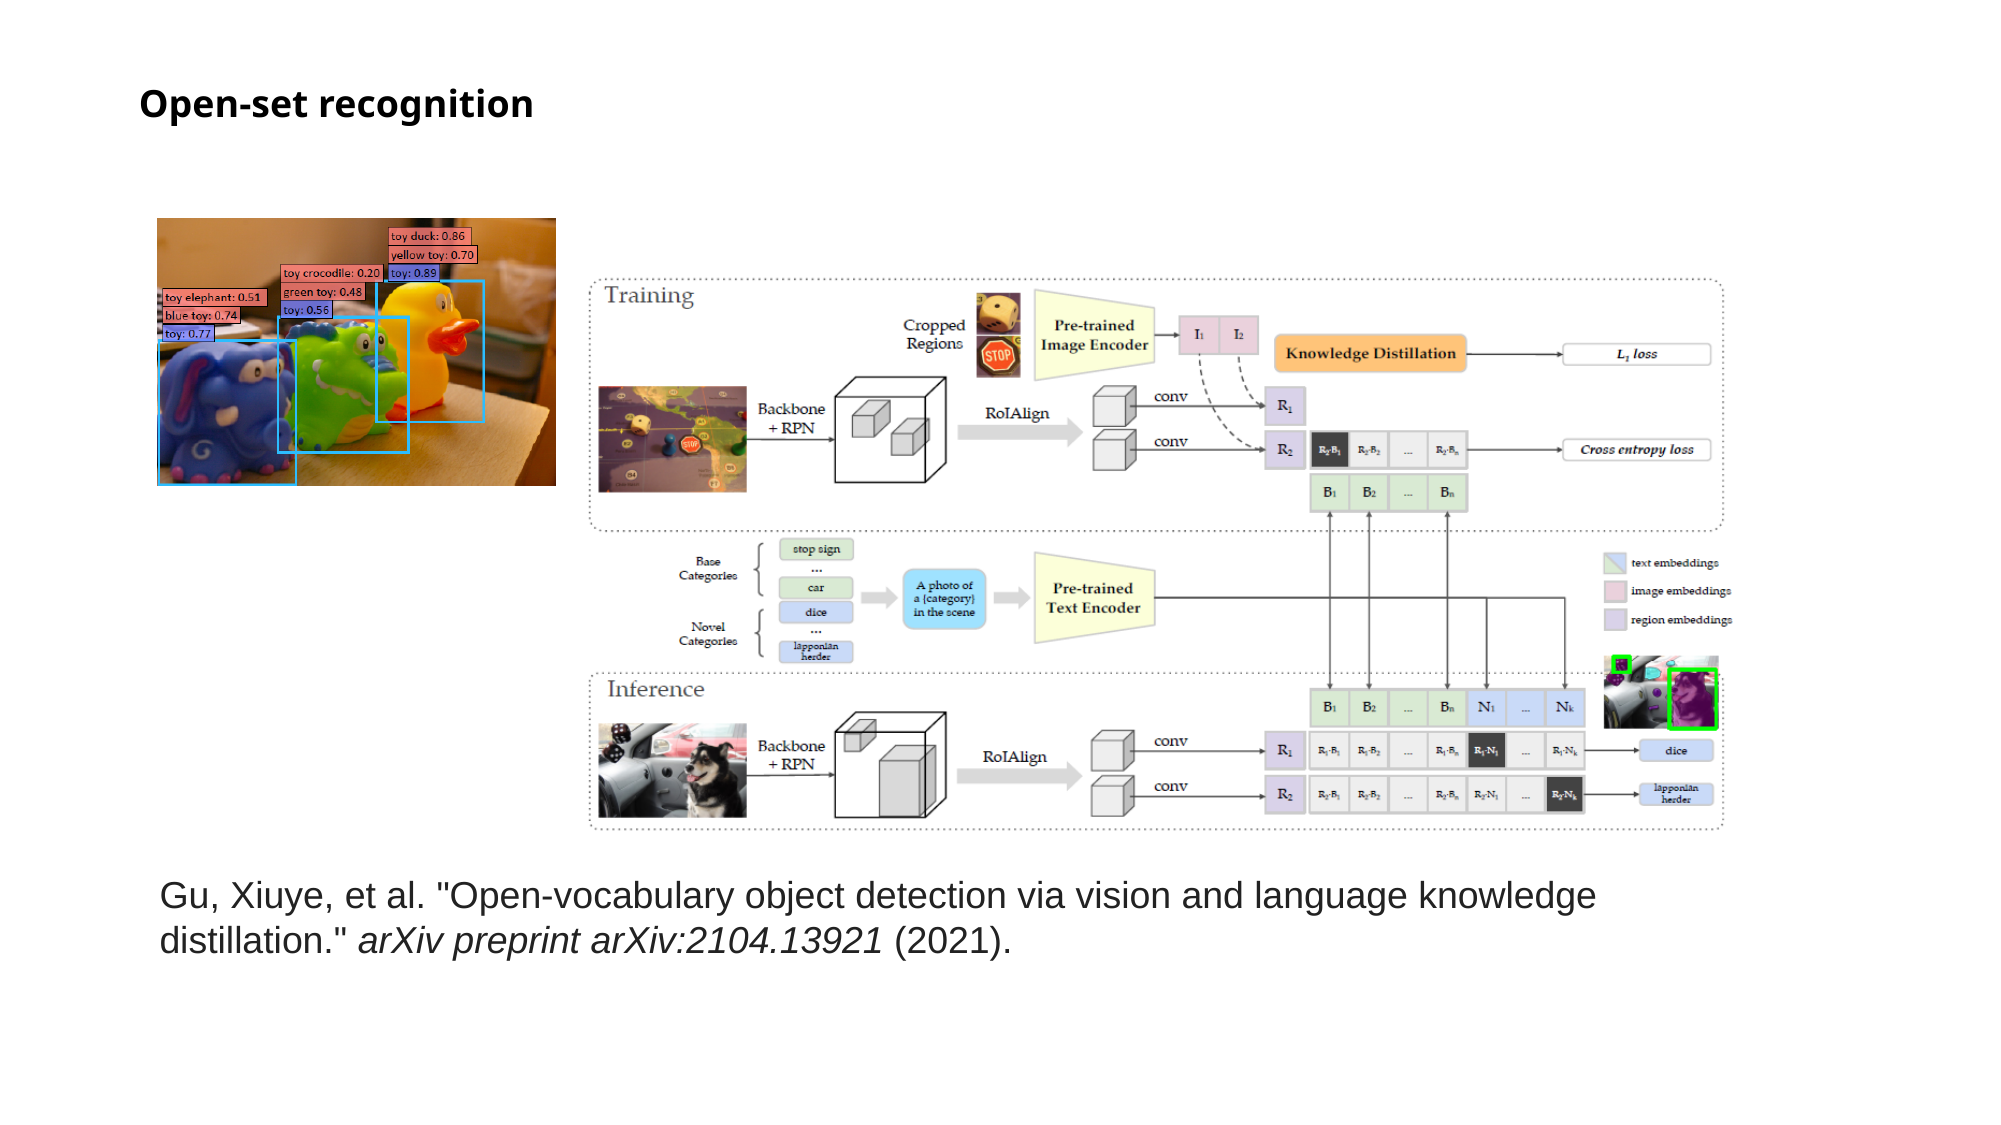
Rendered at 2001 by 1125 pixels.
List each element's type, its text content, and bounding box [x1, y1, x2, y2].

text_box Gu, Xiuye, et al. "Open-vocabulary object detection via vision and language knowledge distillation." arXiv preprint arXiv:2104.13921 (2021). [144, 863, 1750, 969]
picture [155, 217, 1750, 850]
text_box Open-set recognition [124, 72, 1012, 133]
